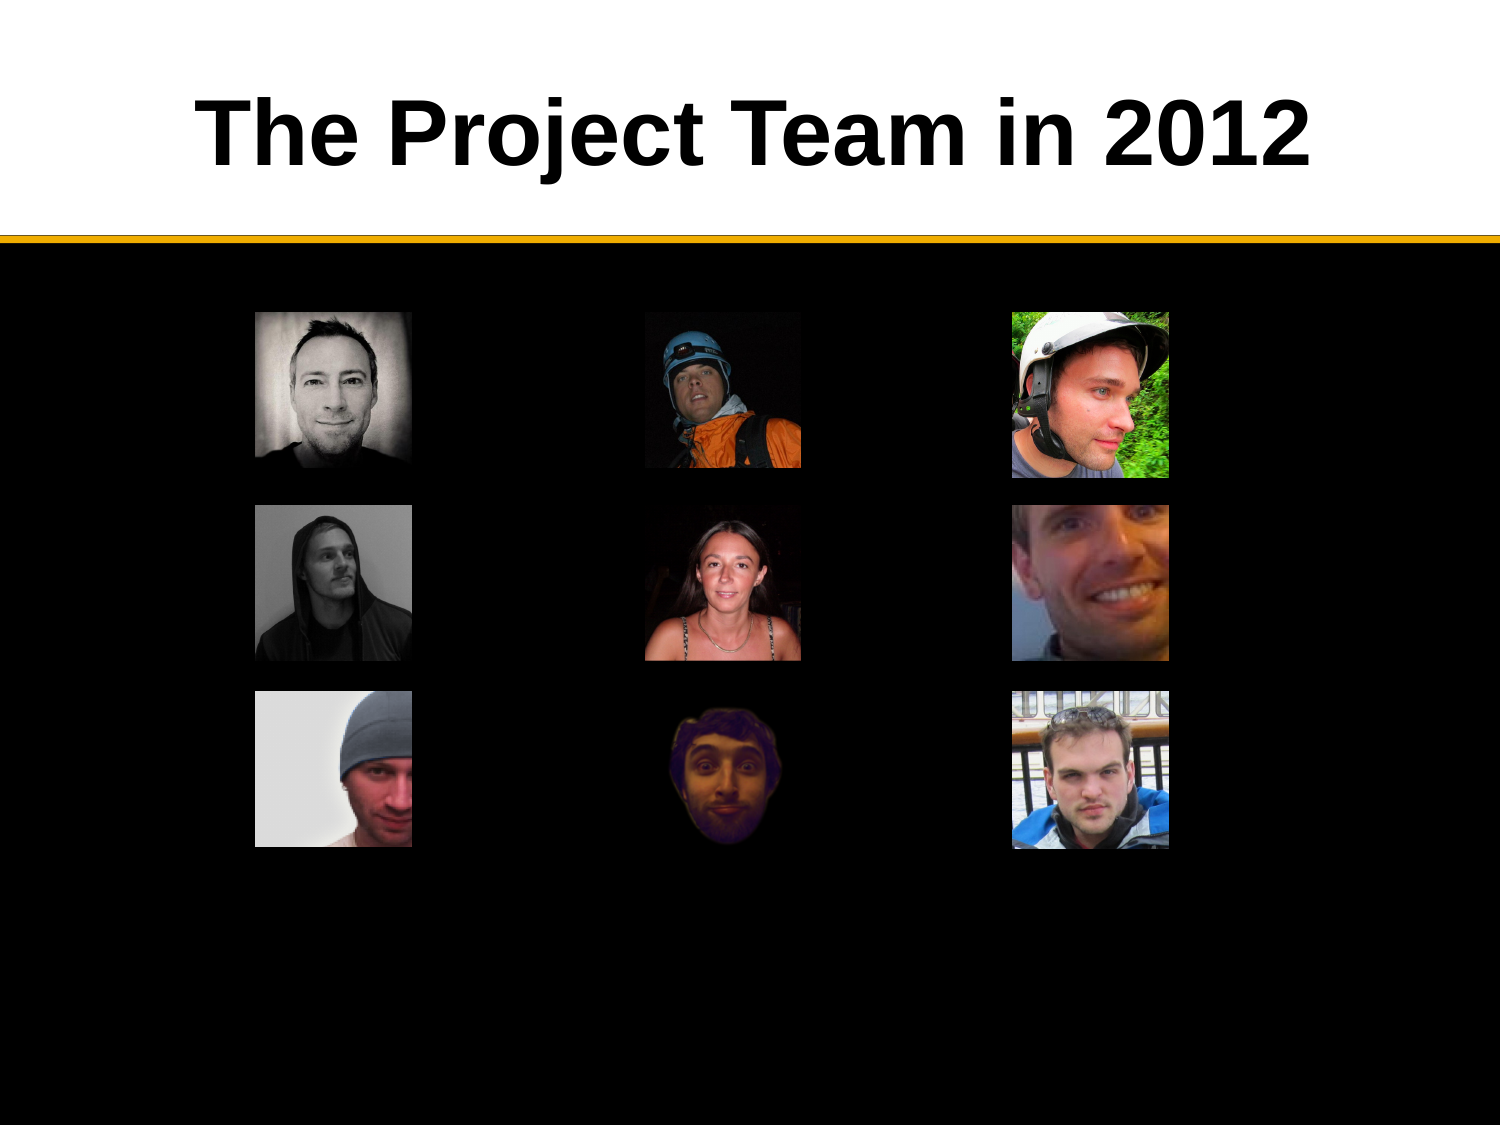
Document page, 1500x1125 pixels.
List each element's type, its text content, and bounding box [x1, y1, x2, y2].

picture [1012, 312, 1169, 478]
picture [1012, 691, 1169, 849]
picture [644, 312, 801, 468]
picture [1012, 505, 1169, 662]
title The Project Team in 2012 [75, 25, 1425, 231]
picture [644, 505, 801, 662]
picture [255, 505, 412, 662]
picture [654, 702, 801, 849]
picture [255, 312, 412, 468]
picture [255, 691, 412, 847]
